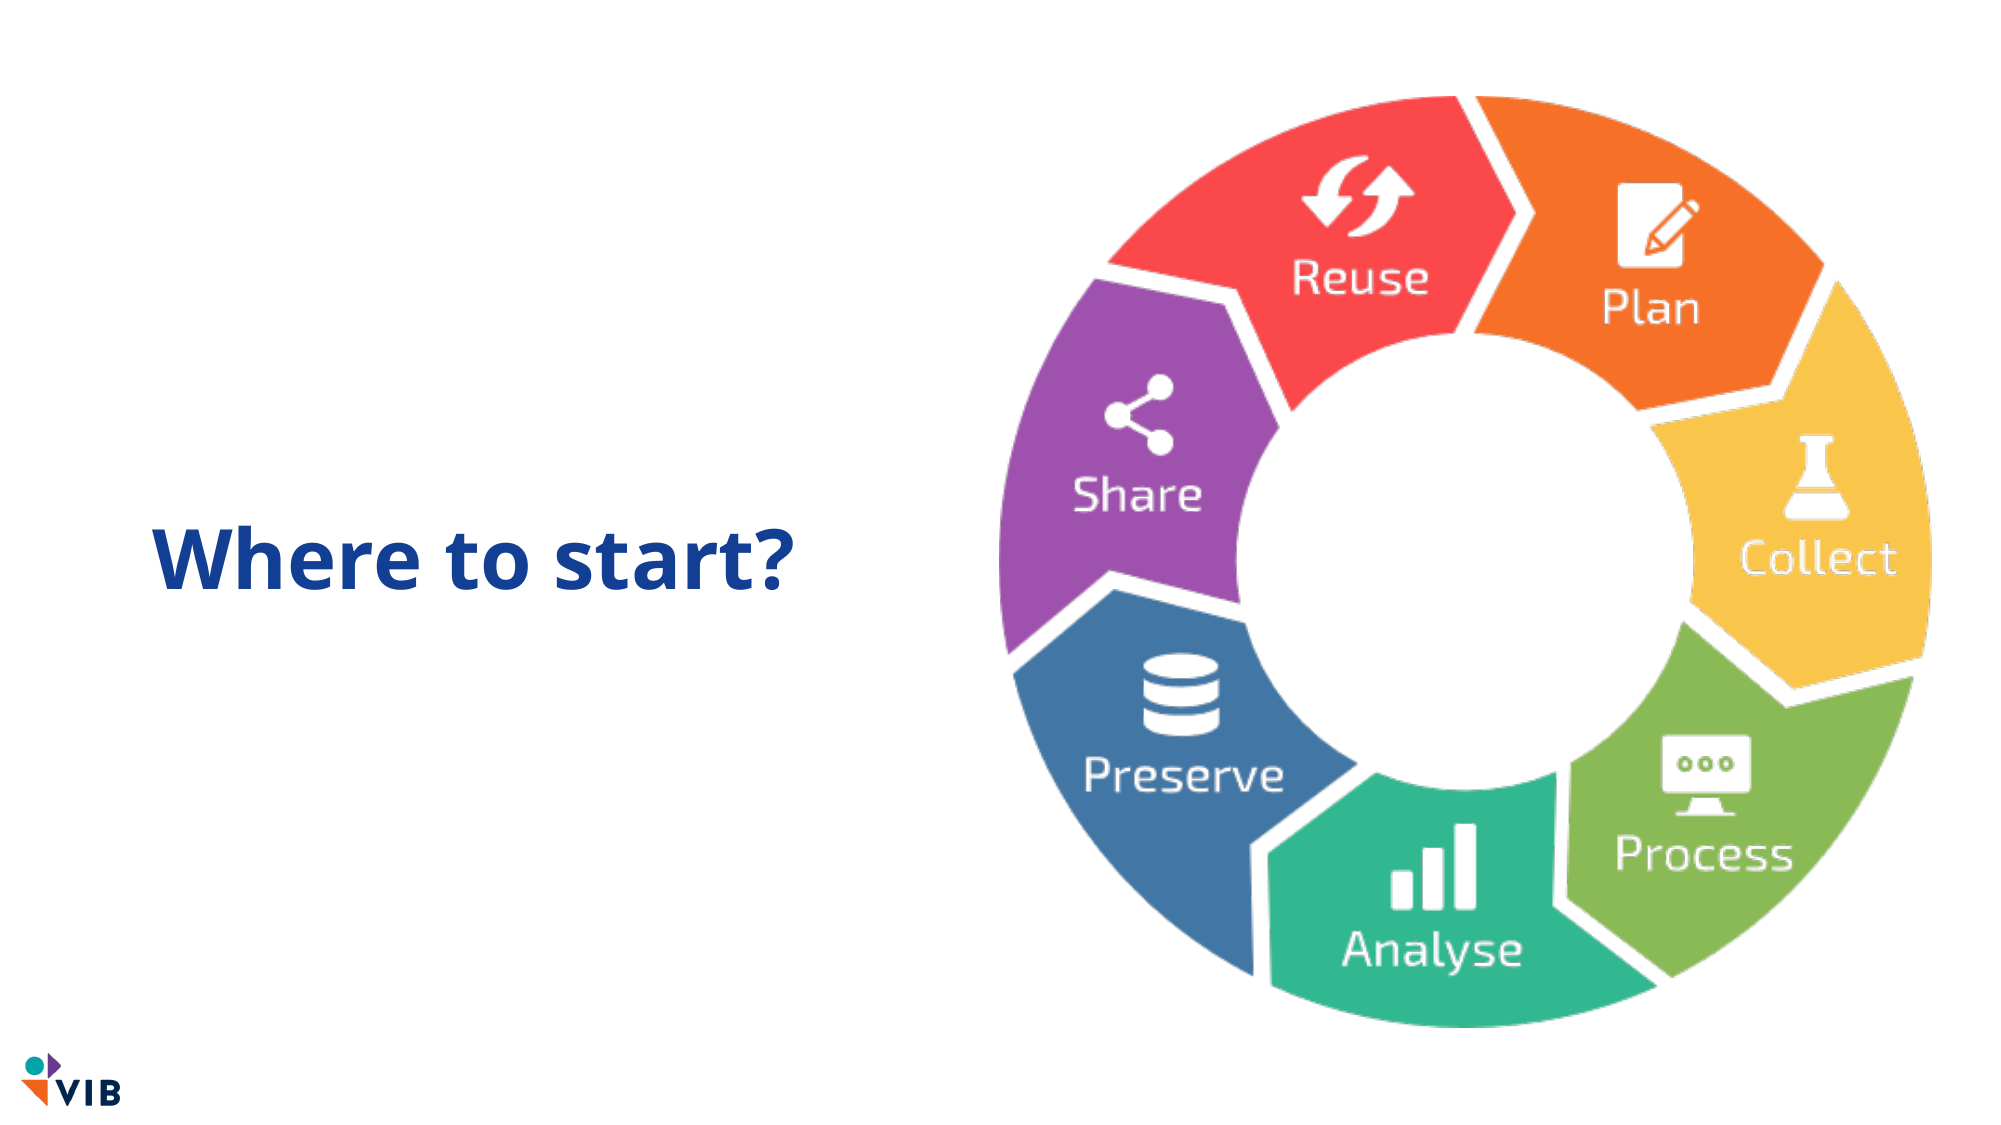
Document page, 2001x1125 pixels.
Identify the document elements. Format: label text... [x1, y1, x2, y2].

title Where to start? [137, 453, 999, 672]
picture [999, 96, 1932, 1029]
picture [21, 1053, 120, 1106]
